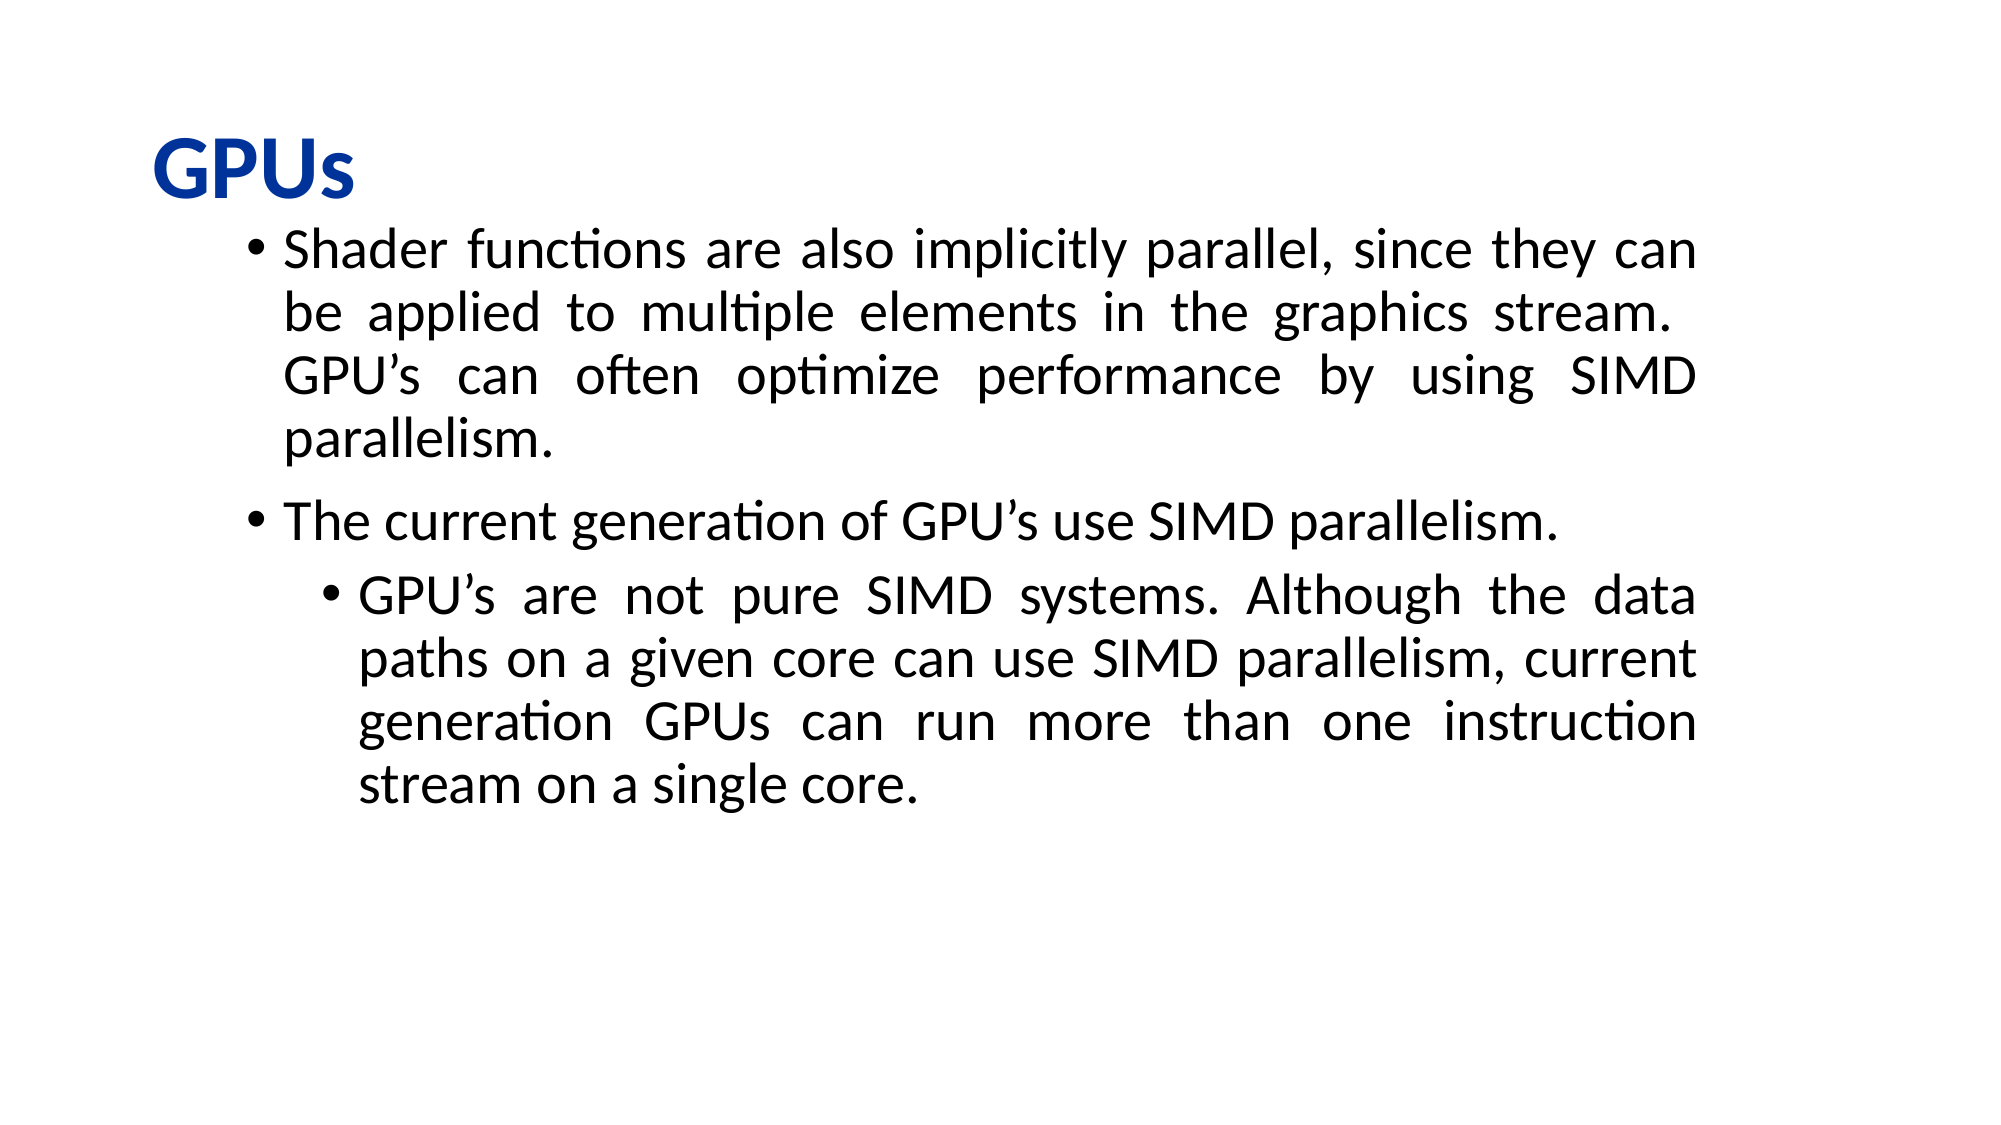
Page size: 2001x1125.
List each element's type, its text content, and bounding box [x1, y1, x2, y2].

list Shader functions are also implicitly parallel, since they can be applied to multiple elements in the graphics stream. GPU’s can often optimize performance by using SIMD parallelism. The current generation of GPU’s use SIMD parallelism. GPU’s are not pure SIMD systems. Although the data paths on a given core can use SIMD parallelism, current generation GPUs can run more than one instruction stream on a single core. [231, 210, 1714, 903]
title GPUs [137, 59, 1863, 278]
